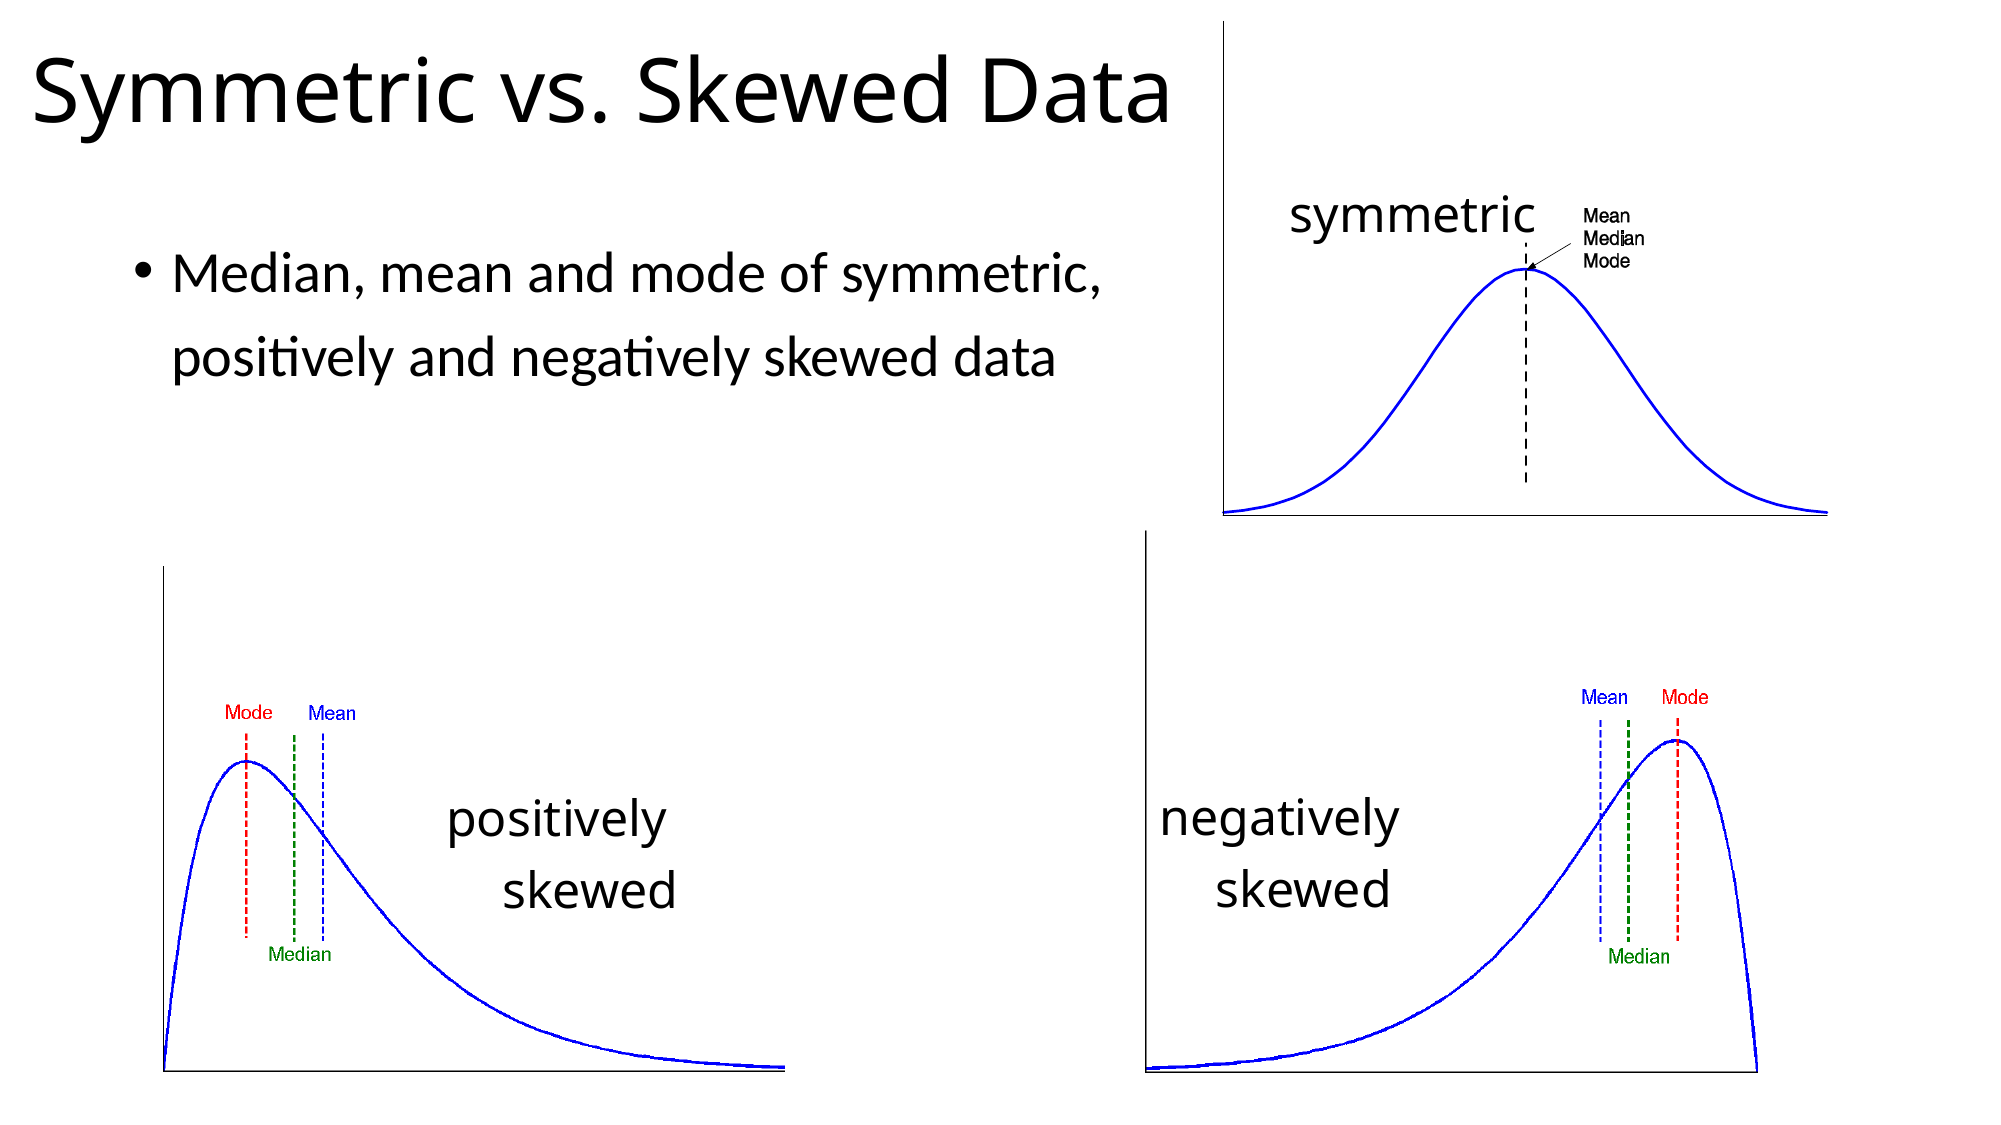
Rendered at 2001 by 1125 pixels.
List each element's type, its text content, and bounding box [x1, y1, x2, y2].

title Symmetric vs. Skewed Data [0, 37, 1212, 150]
picture [1212, 16, 1838, 525]
list Median, mean and mode of symmetric, positively and negatively skewed data [118, 212, 1175, 419]
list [1043, 480, 1832, 1125]
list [59, 519, 860, 1125]
